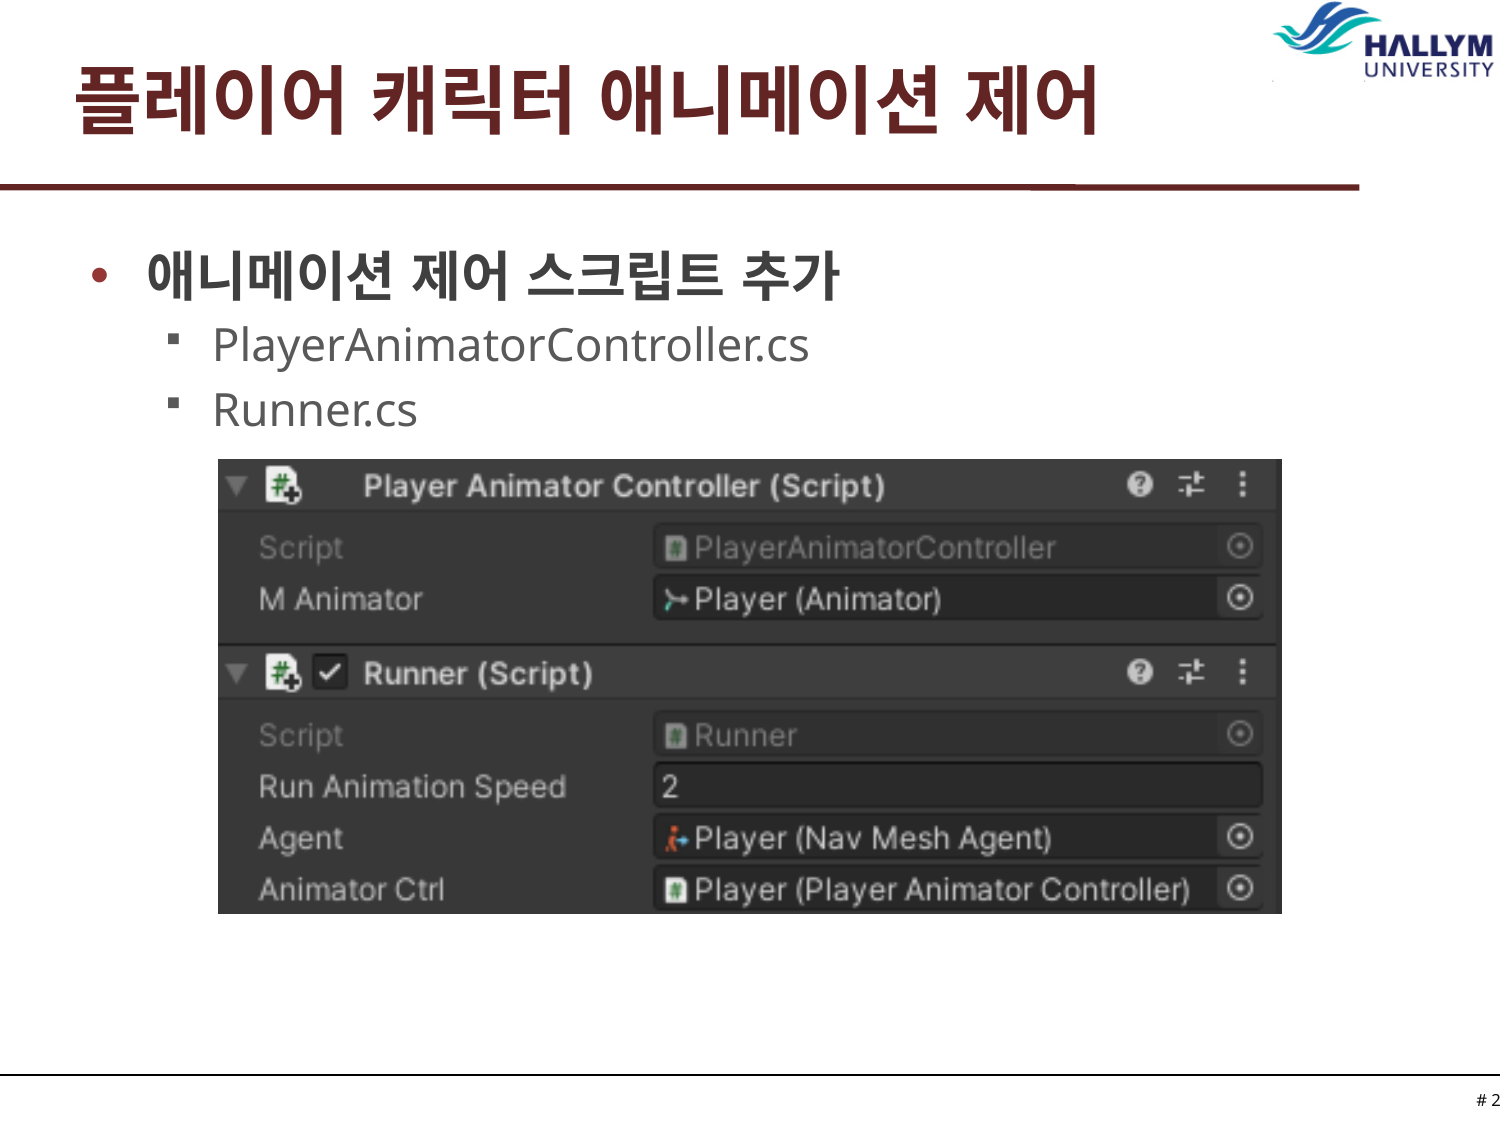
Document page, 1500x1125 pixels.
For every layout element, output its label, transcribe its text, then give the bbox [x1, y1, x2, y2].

title 플레이어 캐릭터 애니메이션 제어 [44, 33, 1395, 164]
list 애니메이션 제어 스크립트 추가 PlayerAnimatorController.cs Runner.cs [75, 234, 1425, 1032]
picture [218, 459, 1282, 914]
picture [1269, 0, 1500, 82]
